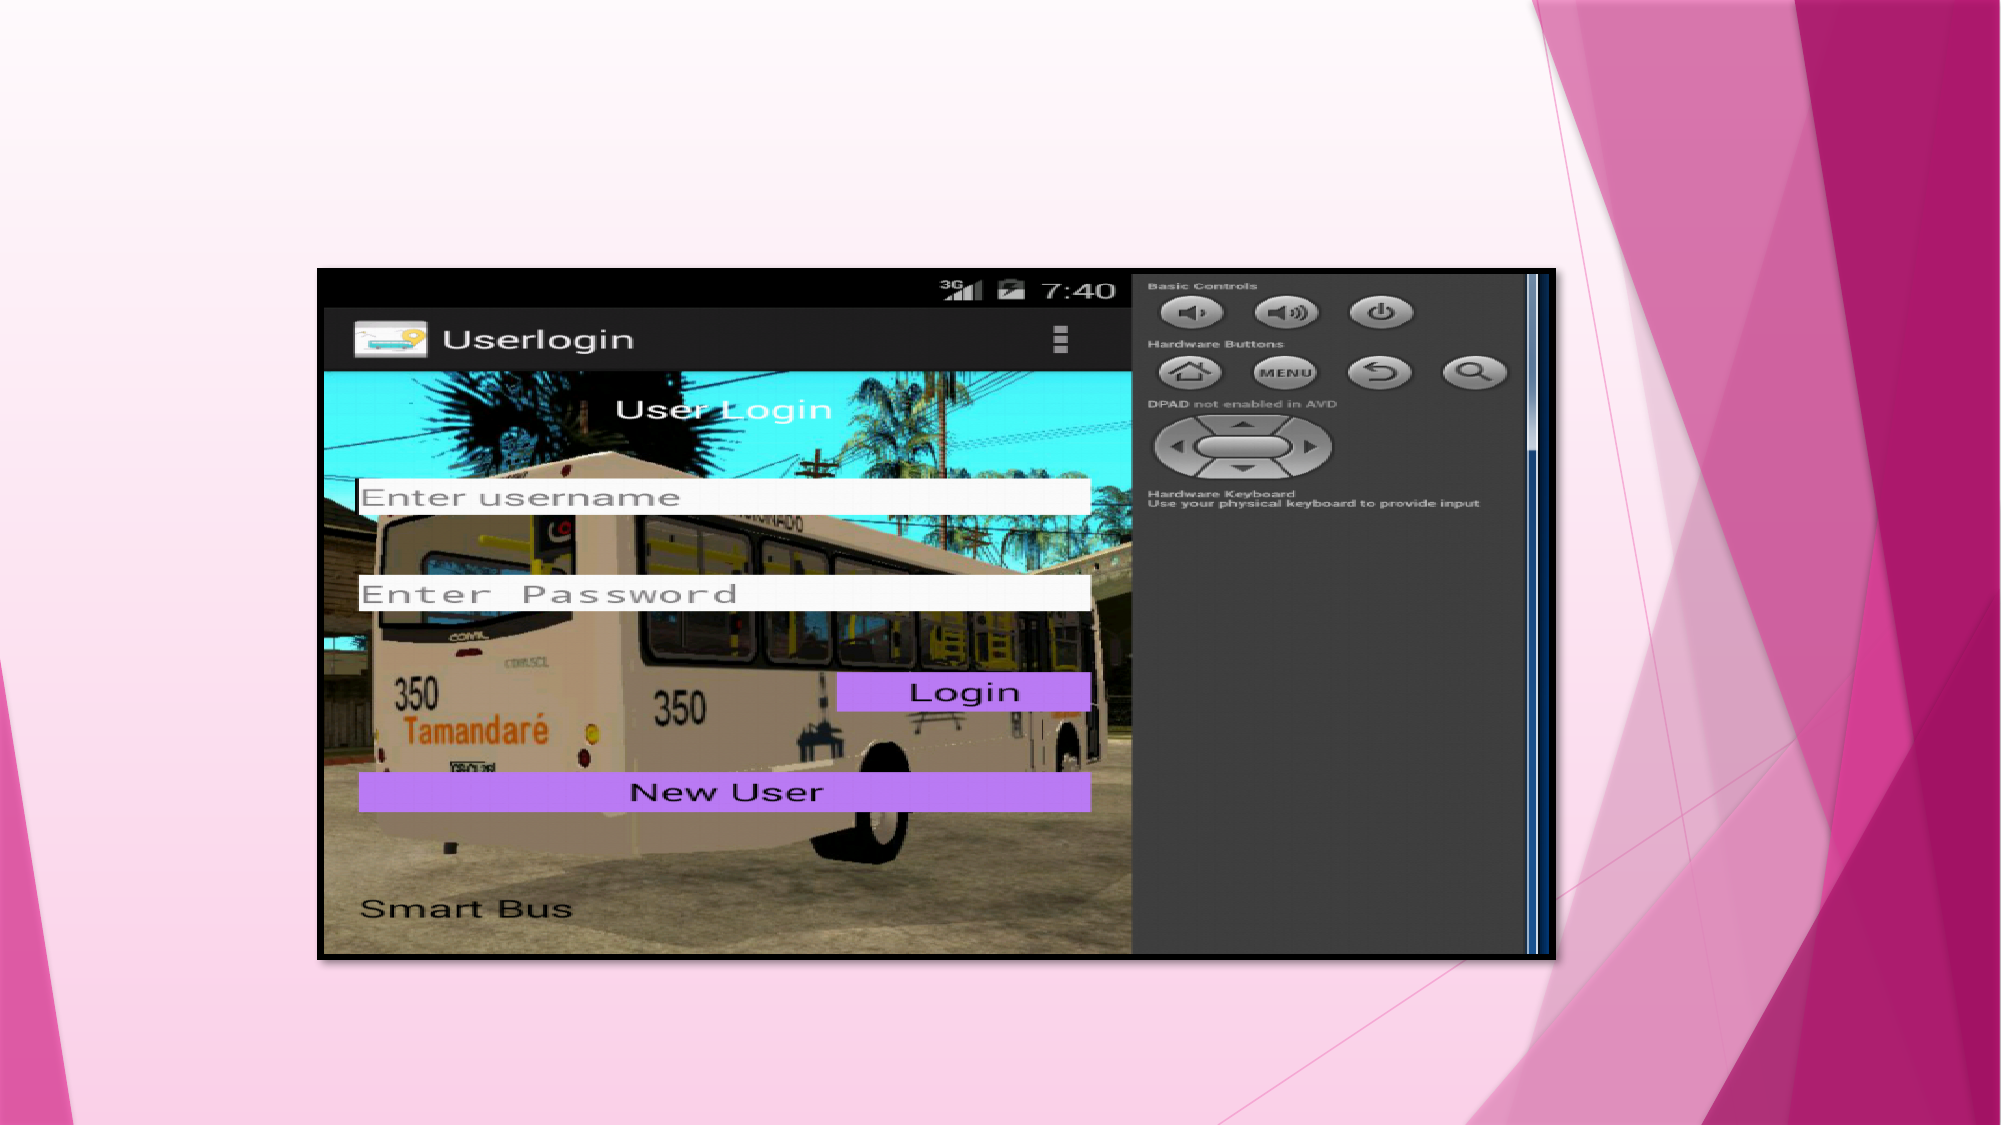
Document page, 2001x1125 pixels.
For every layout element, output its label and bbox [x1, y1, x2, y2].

picture [323, 273, 1550, 955]
